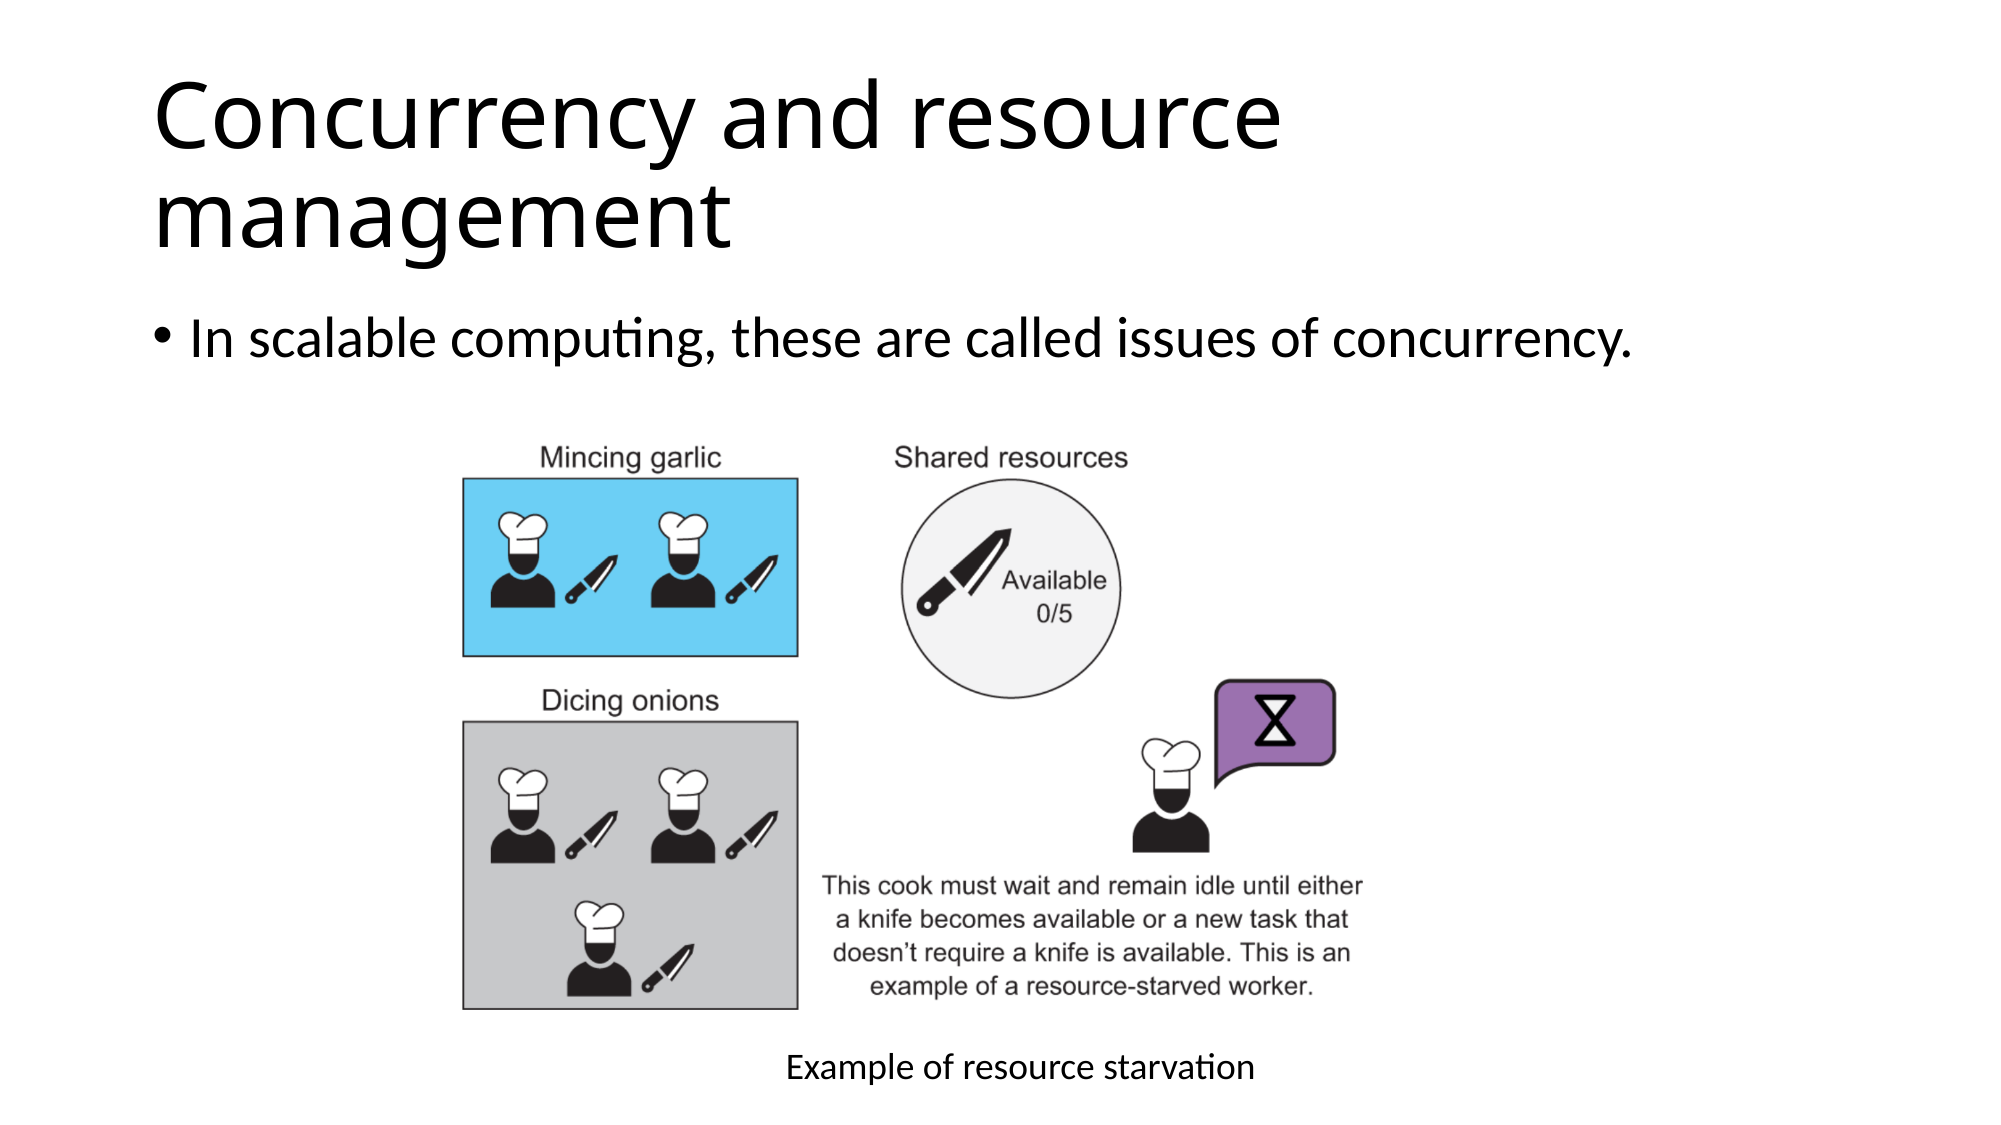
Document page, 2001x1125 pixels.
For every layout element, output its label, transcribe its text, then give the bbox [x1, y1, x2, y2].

title Concurrency and resource management [137, 59, 1863, 278]
picture [432, 412, 1508, 1036]
list In scalable computing, these are called issues of concurrency. [137, 299, 1863, 1014]
text_box Example of resource starvation [771, 1036, 1477, 1095]
